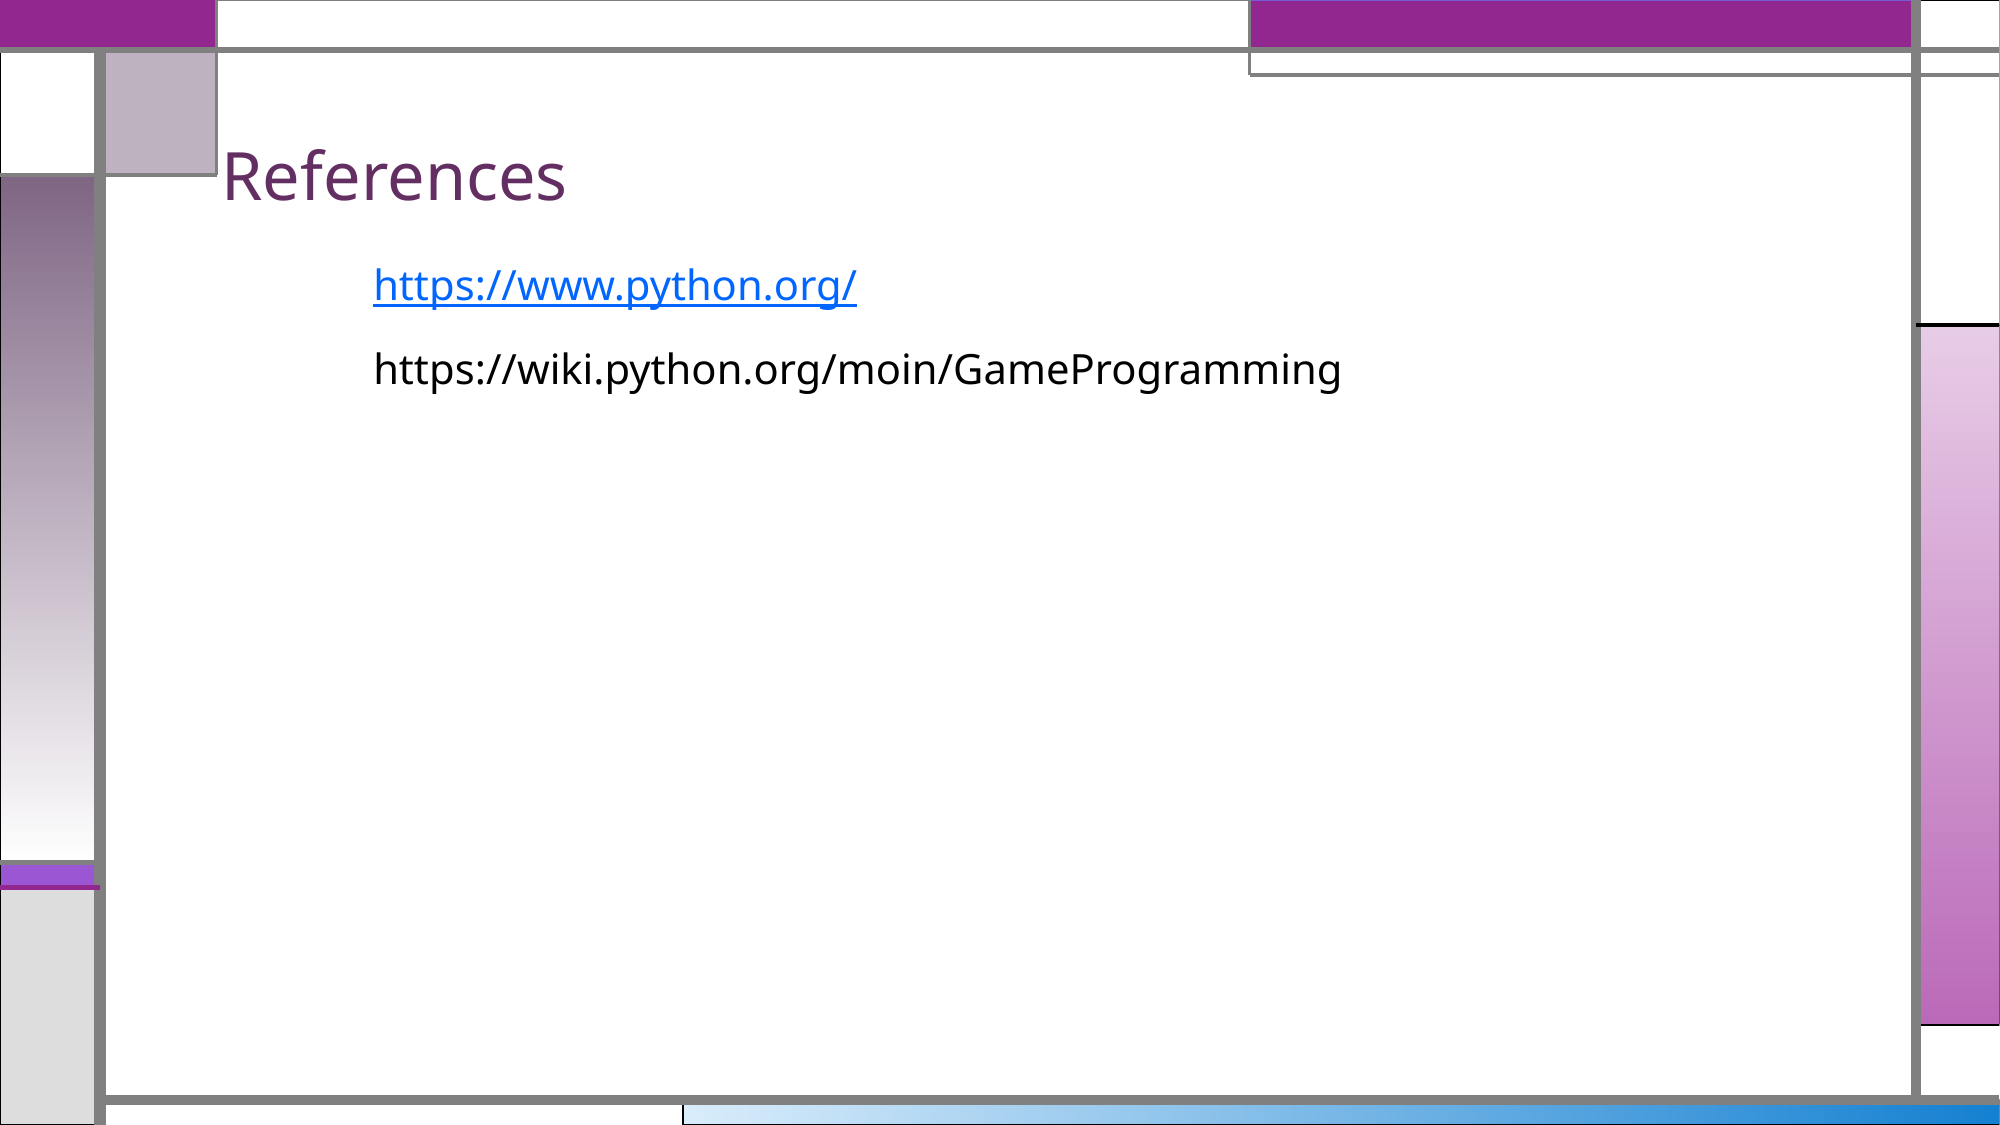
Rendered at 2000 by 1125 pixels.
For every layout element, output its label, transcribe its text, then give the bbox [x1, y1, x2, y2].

title References [68, 97, 1932, 223]
list https://www.python.org/ https://wiki.python.org/moin/GameProgramming [68, 252, 1932, 1000]
